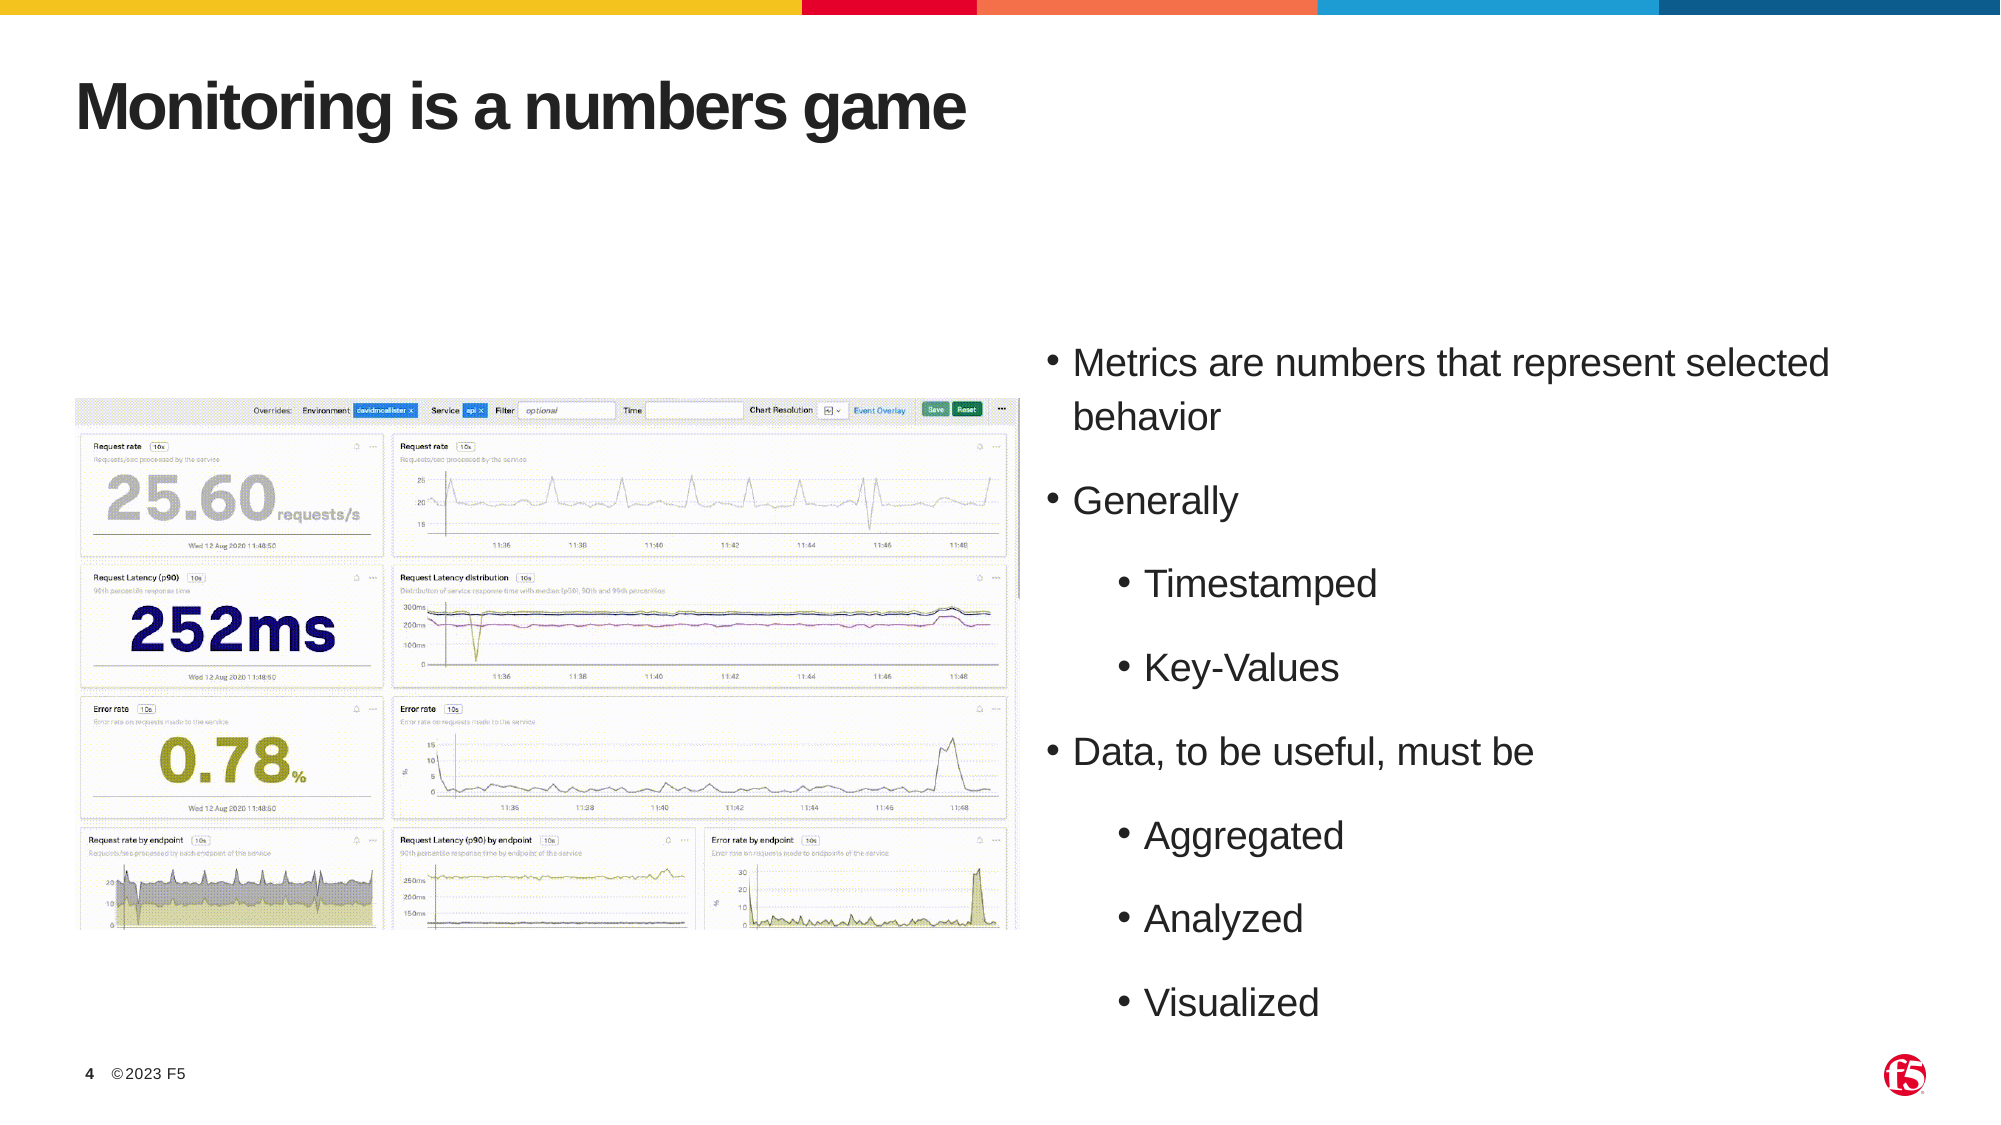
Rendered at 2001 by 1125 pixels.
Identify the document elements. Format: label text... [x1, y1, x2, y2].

picture [74, 398, 1020, 930]
text_box Metrics are numbers that represent selected behavior Generally Timestamped Key-Values Data, to be useful, must be Aggregated Analyzed Visualized [1028, 322, 1925, 1033]
picture [1884, 1054, 1926, 1096]
title Monitoring is a numbers game [75, 75, 1925, 152]
